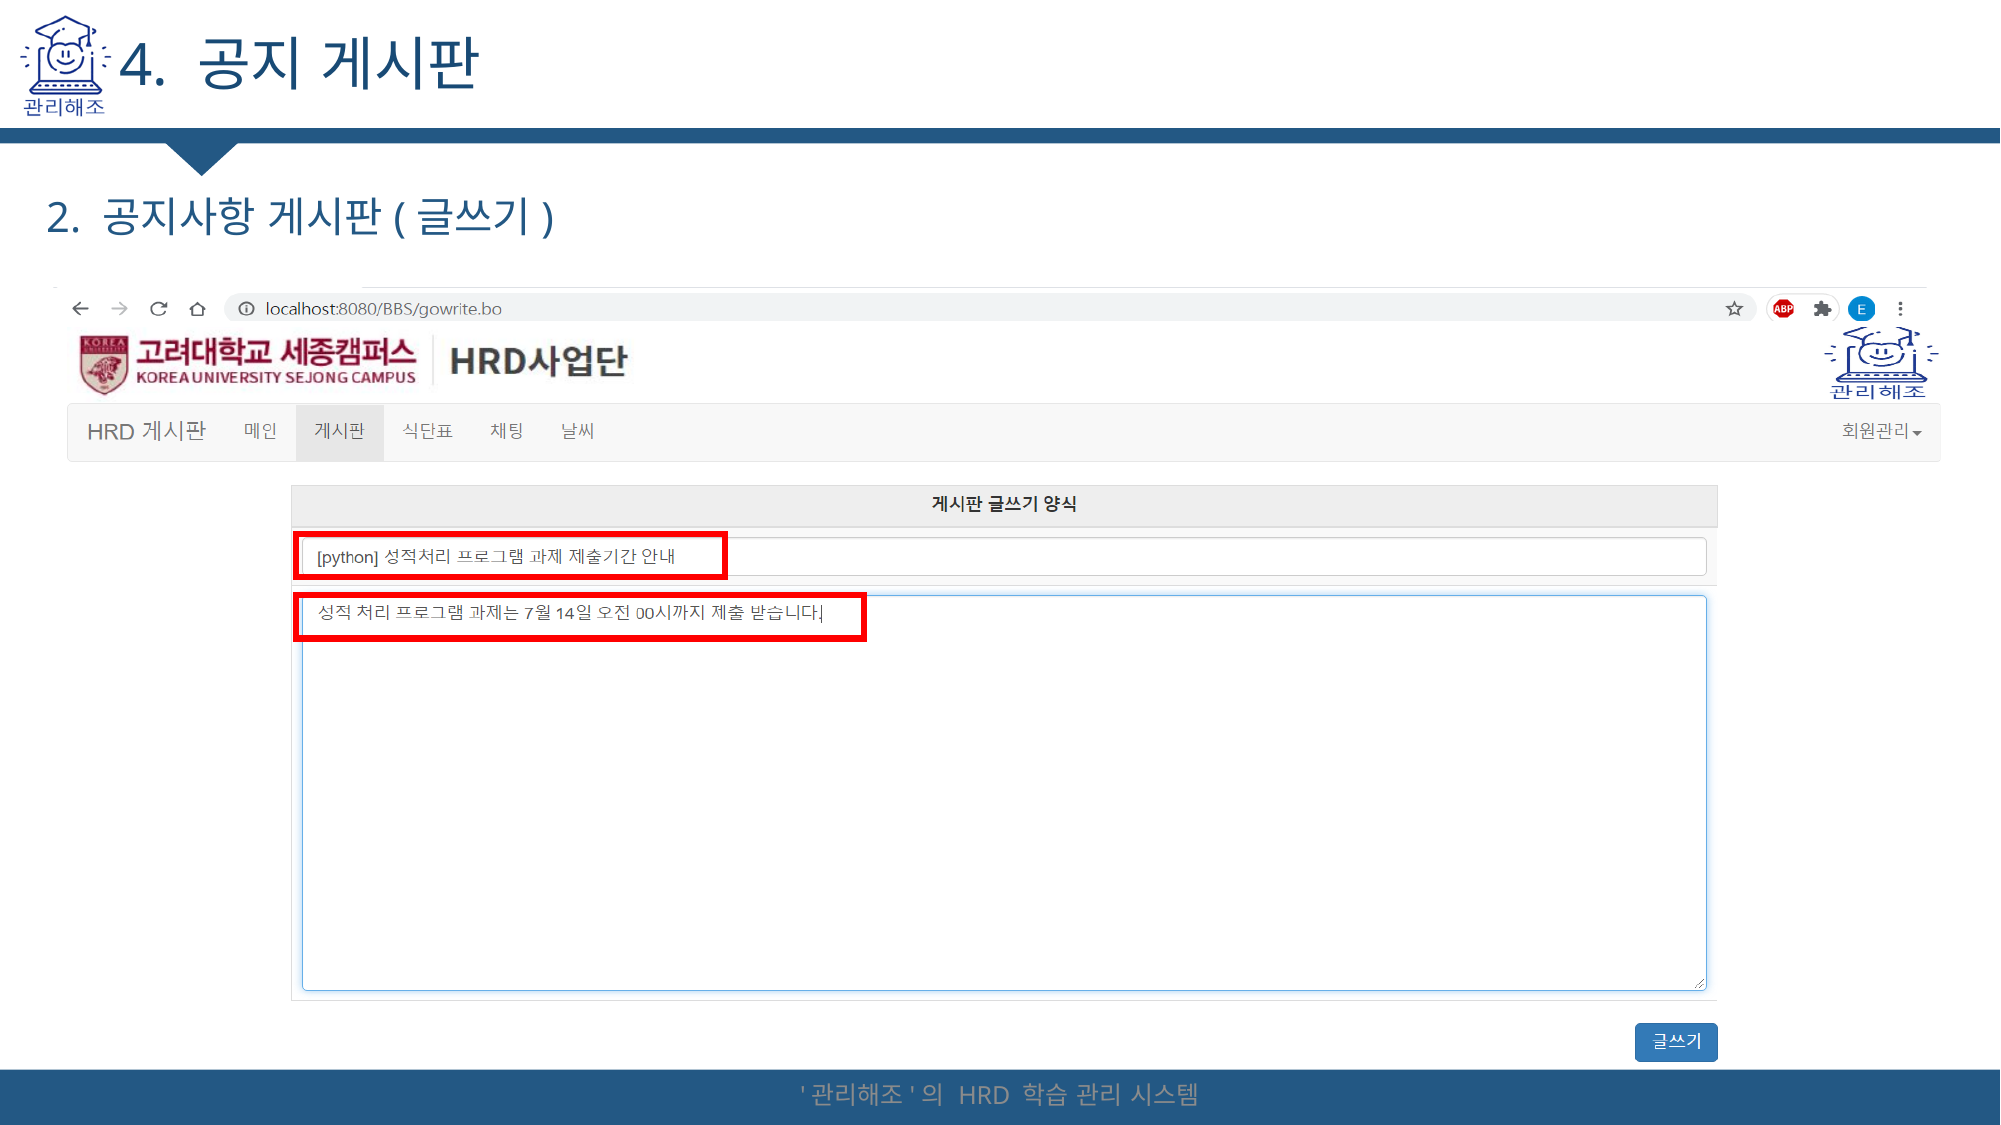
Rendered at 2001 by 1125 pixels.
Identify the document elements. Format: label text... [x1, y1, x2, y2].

text_box [0, 127, 2000, 144]
picture [13, 14, 117, 124]
footer '관리해조'의 HRD 학습 관리 시스템 [662, 1068, 1338, 1125]
text_box [0, 1069, 662, 1125]
text_box 2. 공지사항 게시판(글쓰기) [31, 183, 569, 248]
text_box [53, 287, 1941, 1068]
text_box 4. 공지 게시판 [117, 19, 497, 105]
text_box [154, 134, 249, 178]
text_box [1338, 1069, 2000, 1125]
